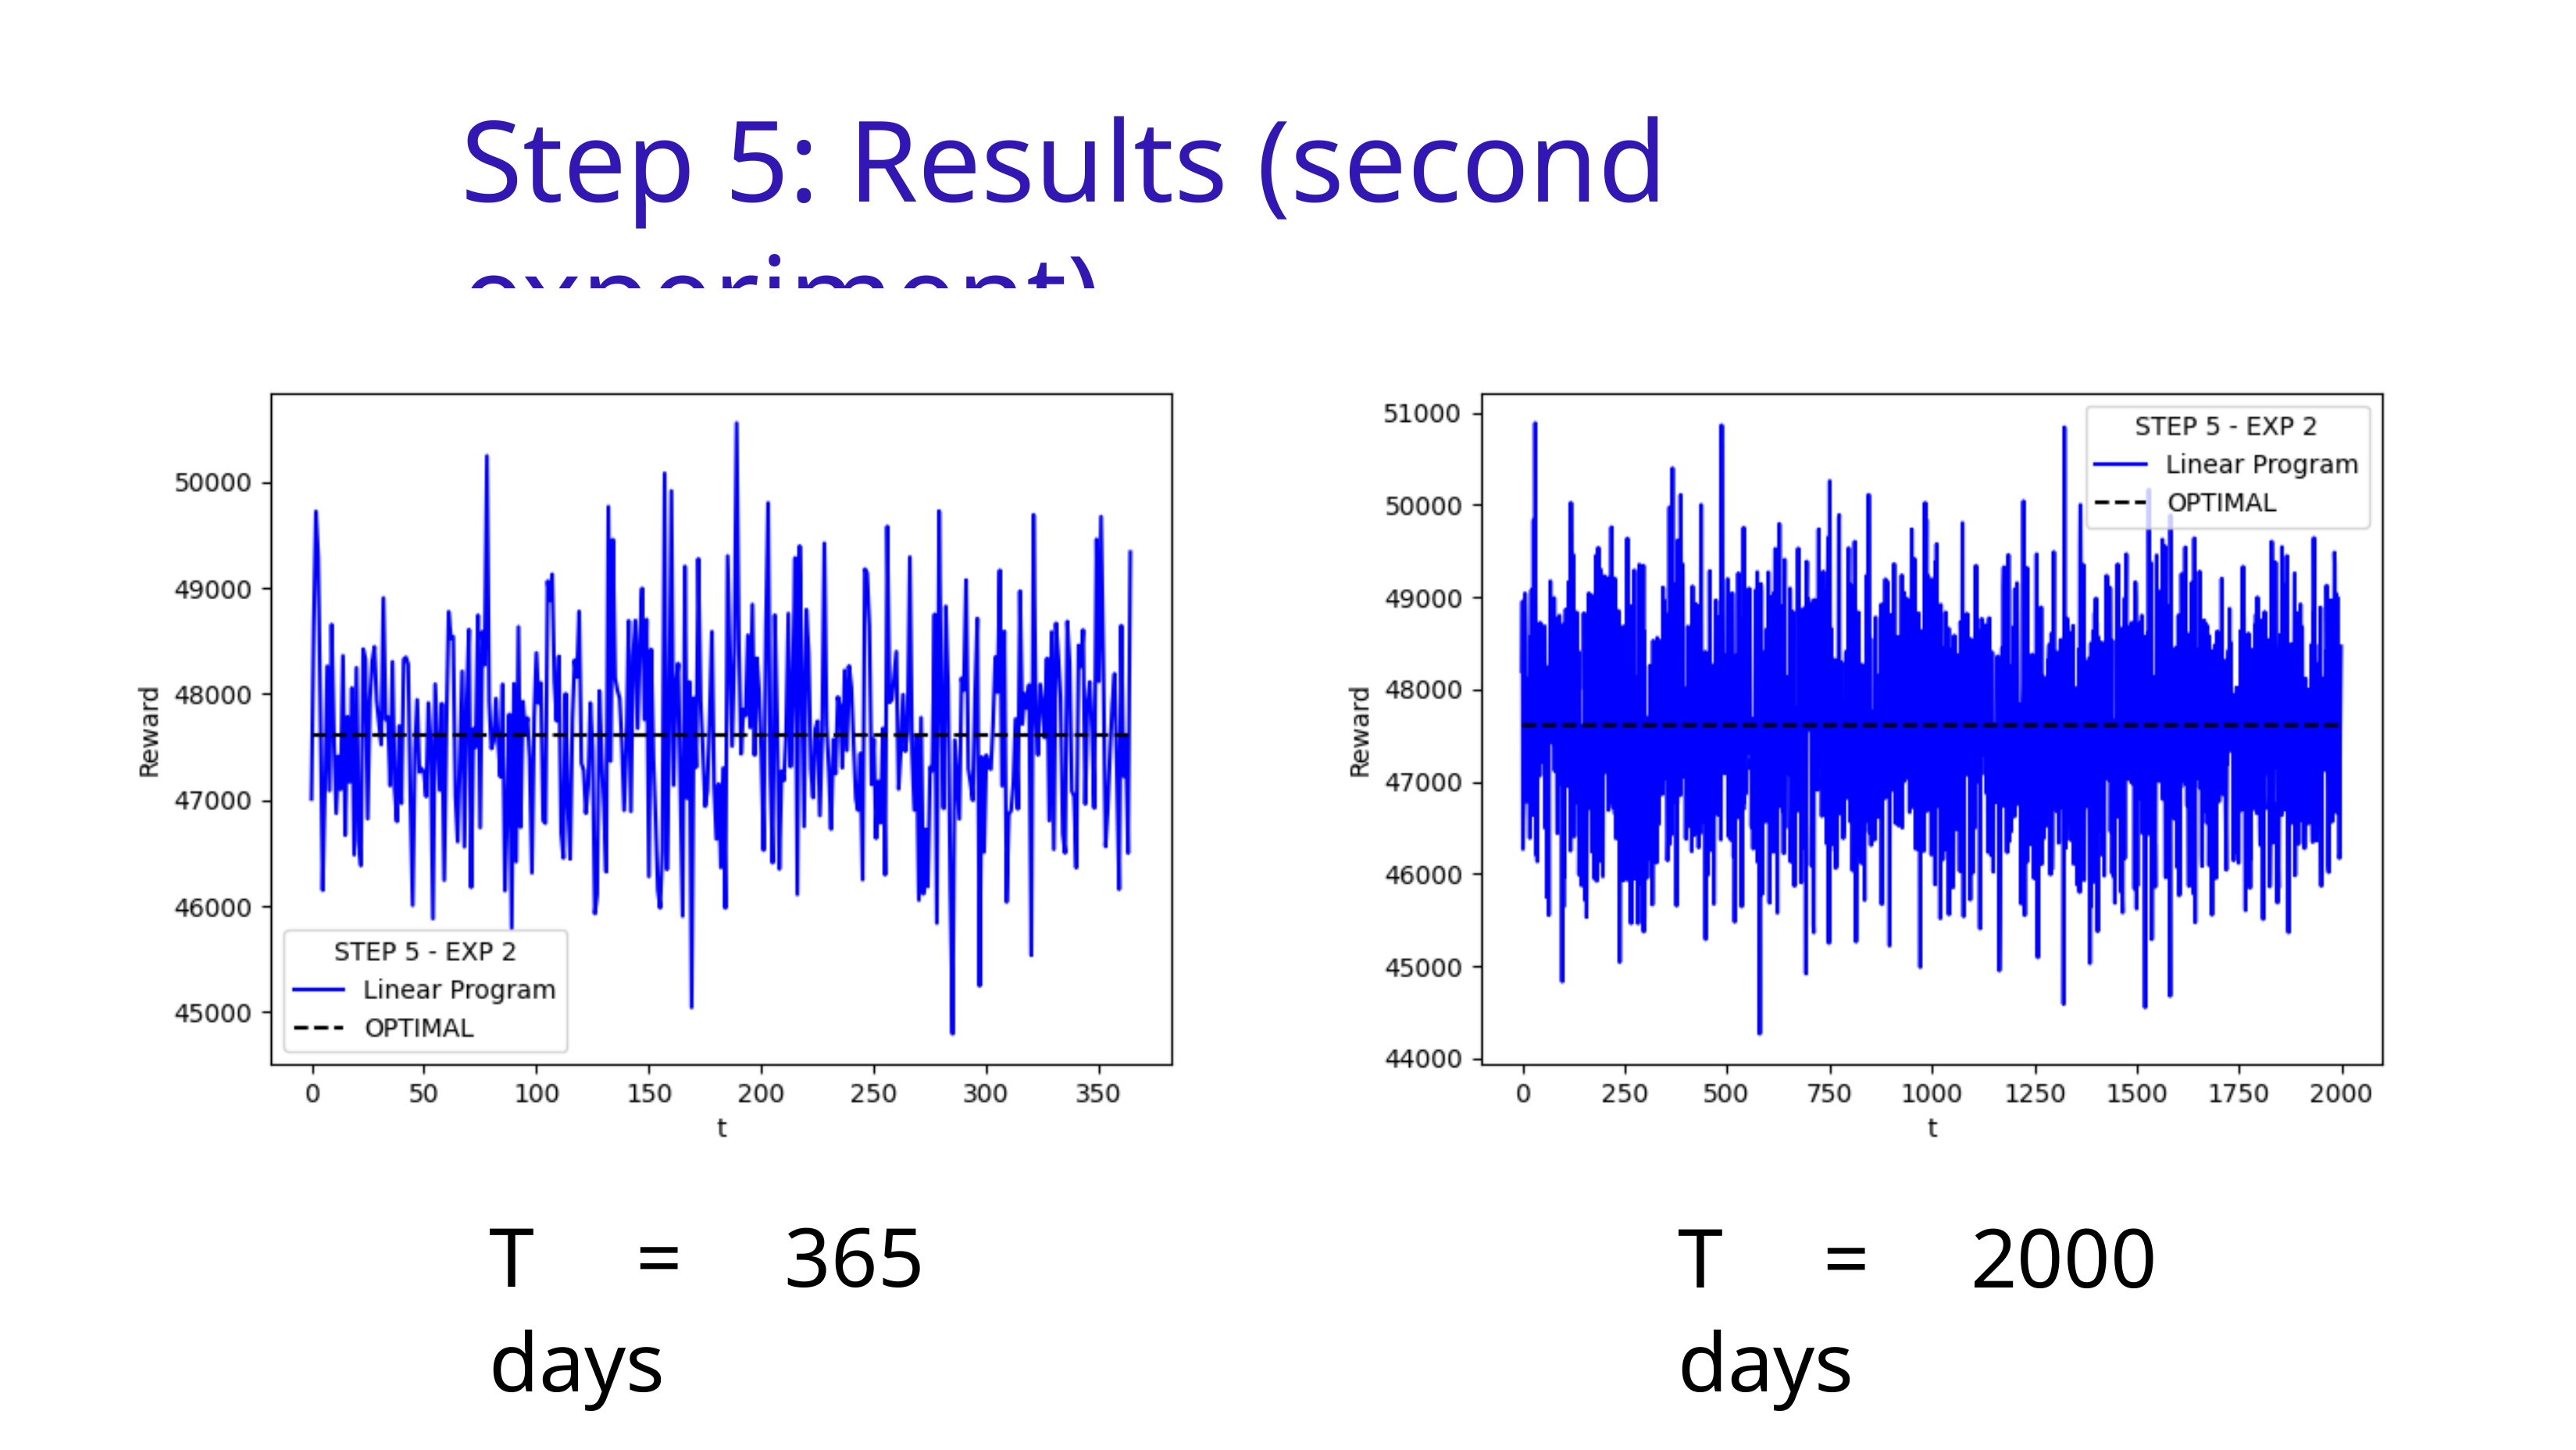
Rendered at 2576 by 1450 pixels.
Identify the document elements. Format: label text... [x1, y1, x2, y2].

picture [126, 288, 1289, 1161]
picture [1336, 288, 2499, 1161]
title Step 5: Results (second experiment) [461, 90, 2115, 362]
text_box T = 2000 days [1666, 1193, 2170, 1414]
text_box T = 365 days [477, 1193, 937, 1414]
